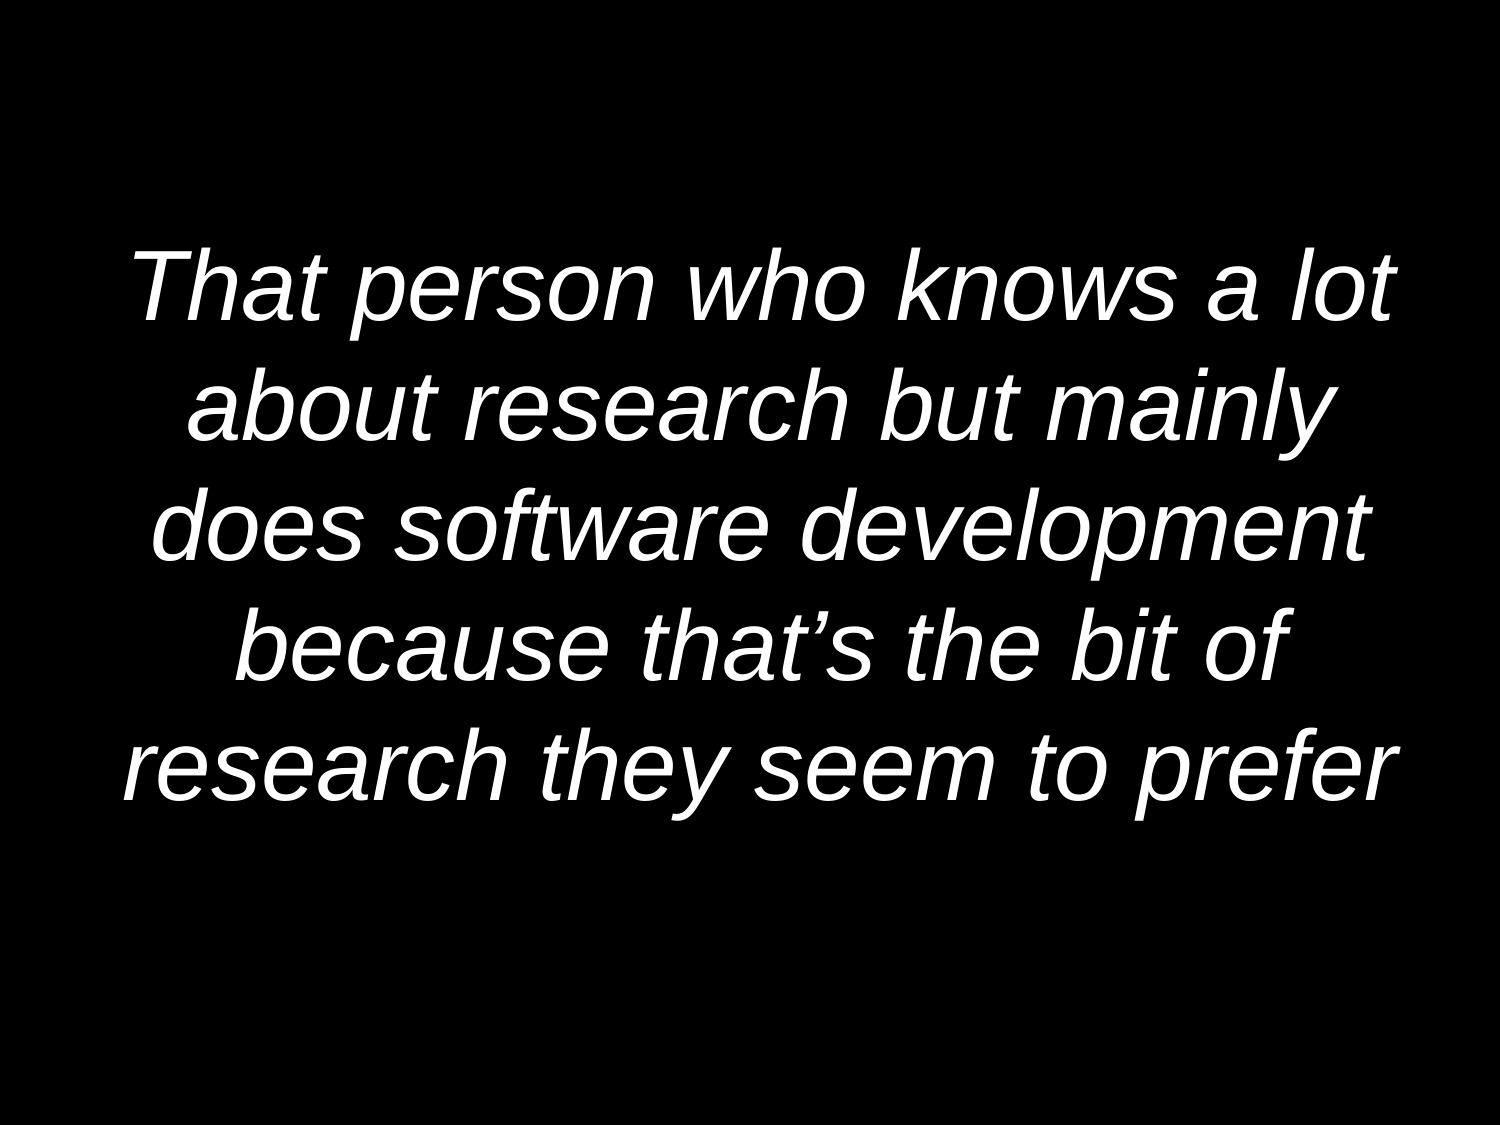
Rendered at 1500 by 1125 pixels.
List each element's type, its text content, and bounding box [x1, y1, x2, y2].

text_box That person who knows a lot about research but mainly does software development because that’s the bit of research they seem to prefer [98, 212, 1423, 828]
